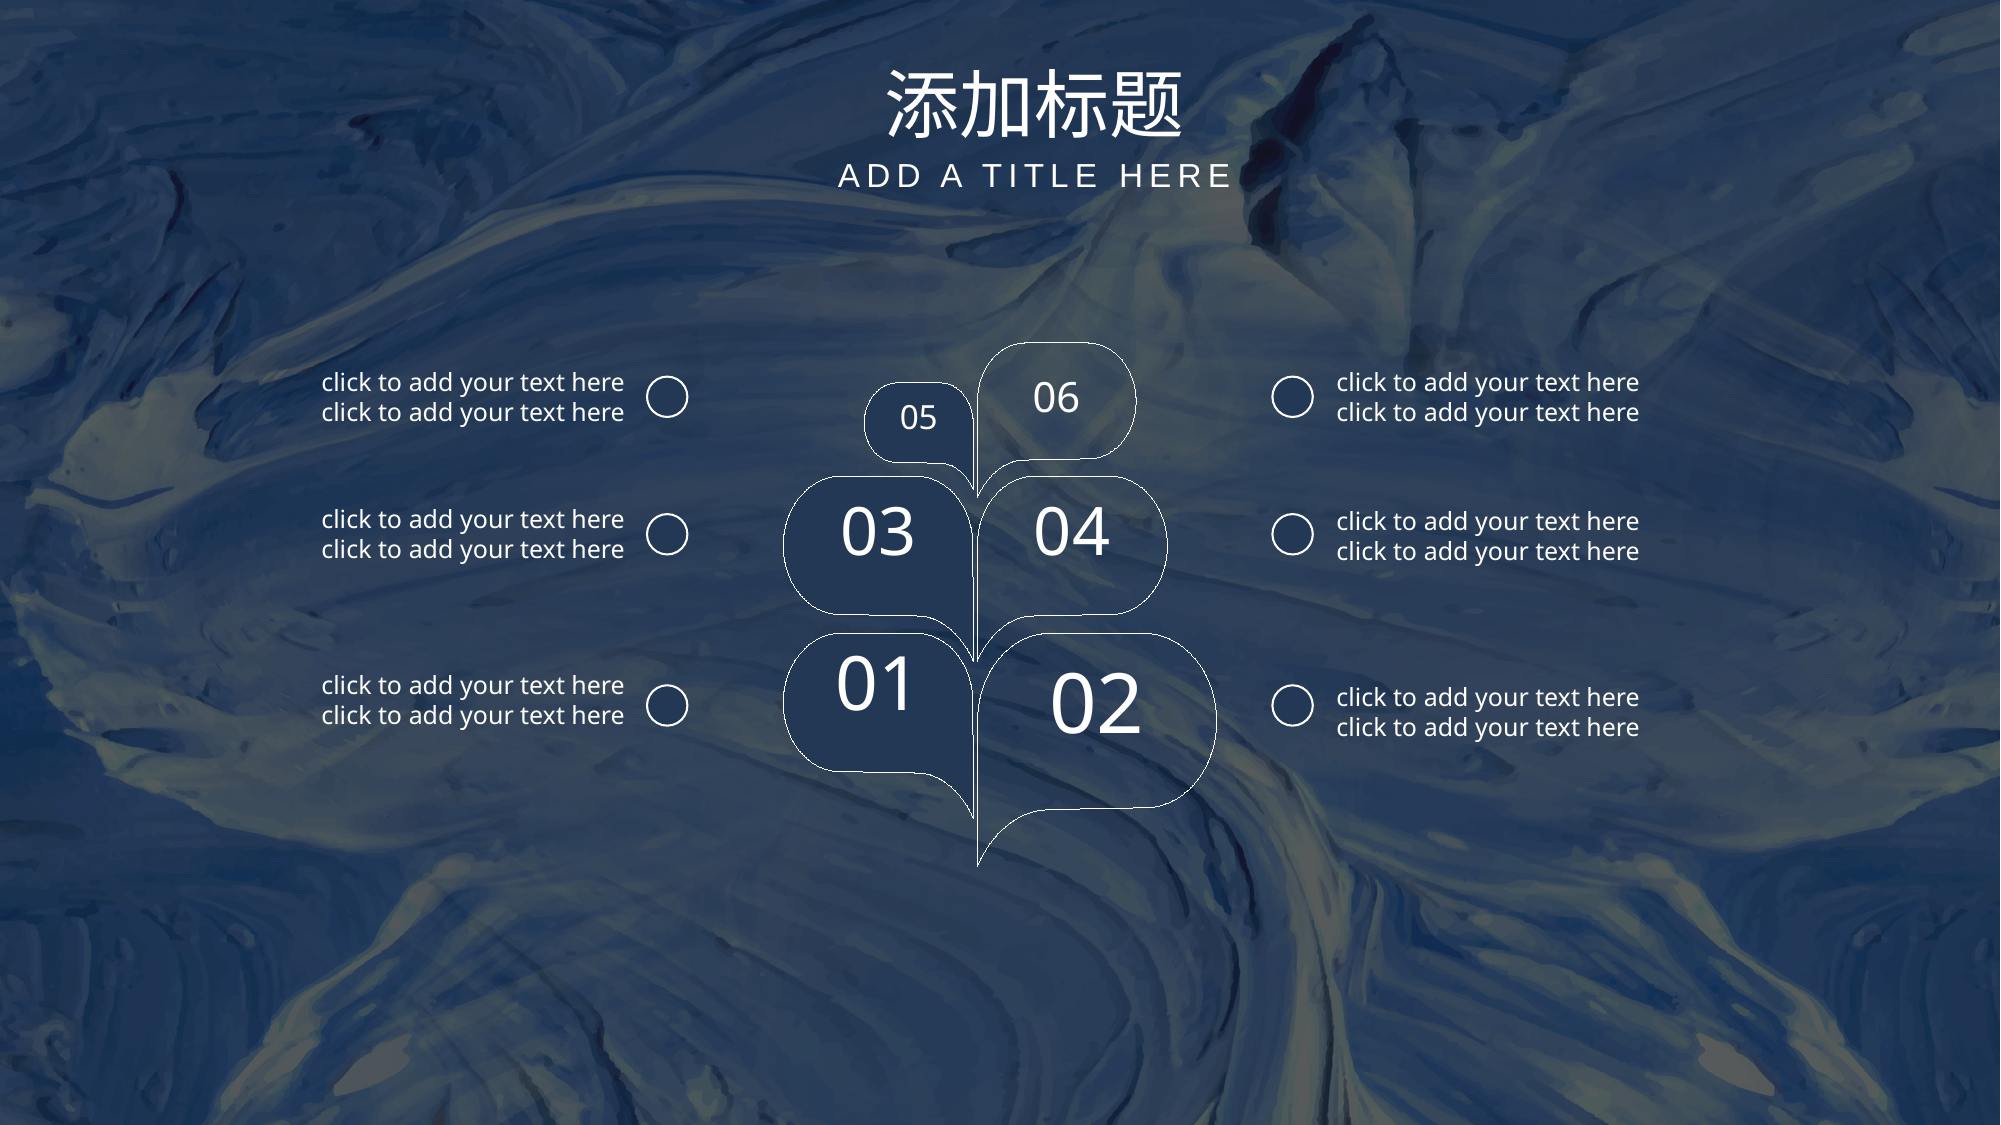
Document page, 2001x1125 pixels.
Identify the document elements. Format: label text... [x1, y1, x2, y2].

text_box click to add your text here click to add your text here [272, 661, 640, 737]
text_box 03 [783, 476, 974, 662]
text_box [645, 684, 689, 727]
text_box [645, 375, 689, 419]
text_box 06 [977, 342, 1137, 498]
text_box 05 [864, 382, 974, 490]
text_box click to add your text here click to add your text here [1321, 358, 1690, 434]
text_box click to add your text here click to add your text here [272, 358, 640, 434]
text_box click to add your text here click to add your text here [272, 496, 640, 571]
text_box click to add your text here click to add your text here [1321, 497, 1690, 573]
text_box [645, 513, 689, 556]
text_box 04 [977, 476, 1168, 662]
text_box ADD A TITLE HERE [823, 147, 1246, 202]
text_box [1271, 684, 1314, 727]
text_box 01 [783, 633, 974, 819]
text_box [1271, 513, 1314, 556]
text_box 02 [977, 633, 1217, 867]
text_box 添加标题 [869, 50, 1200, 147]
text_box click to add your text here click to add your text here [1321, 674, 1690, 749]
text_box [1271, 375, 1314, 419]
